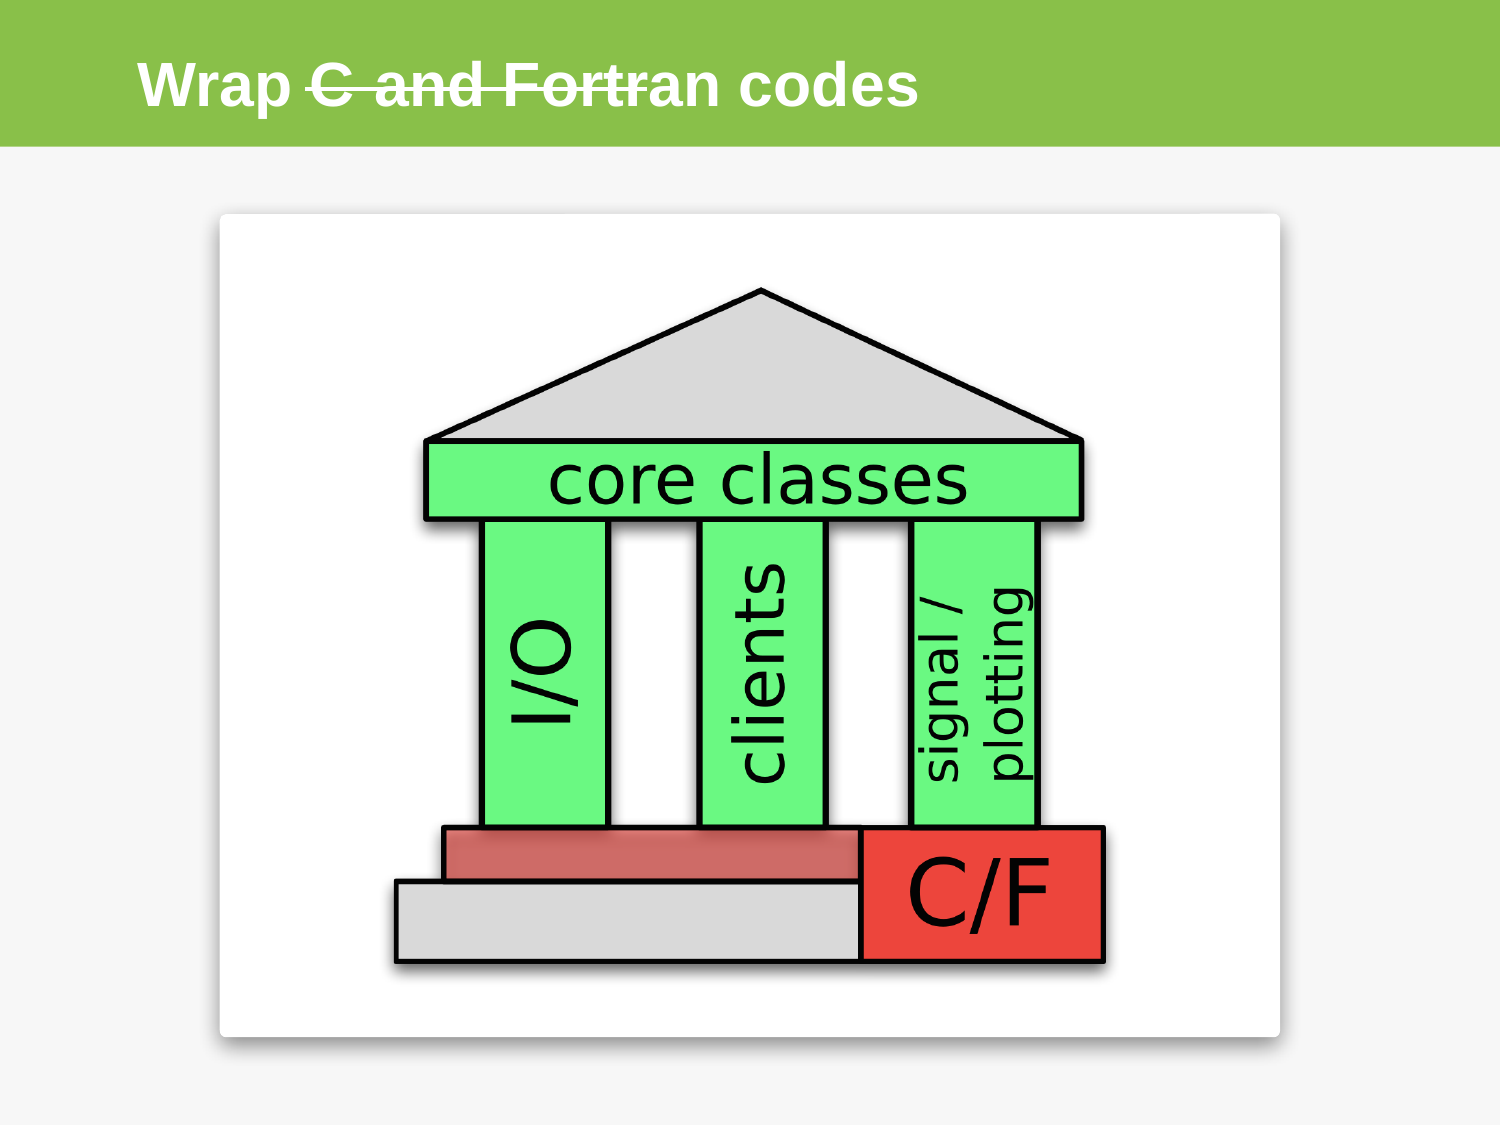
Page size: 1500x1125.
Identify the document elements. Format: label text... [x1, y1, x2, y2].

text_box [379, 281, 1121, 987]
text_box [393, 287, 1106, 964]
text_box [197, 201, 1303, 1068]
text_box [219, 213, 1281, 1038]
title Wrap C and Fortran codes [70, 43, 987, 120]
